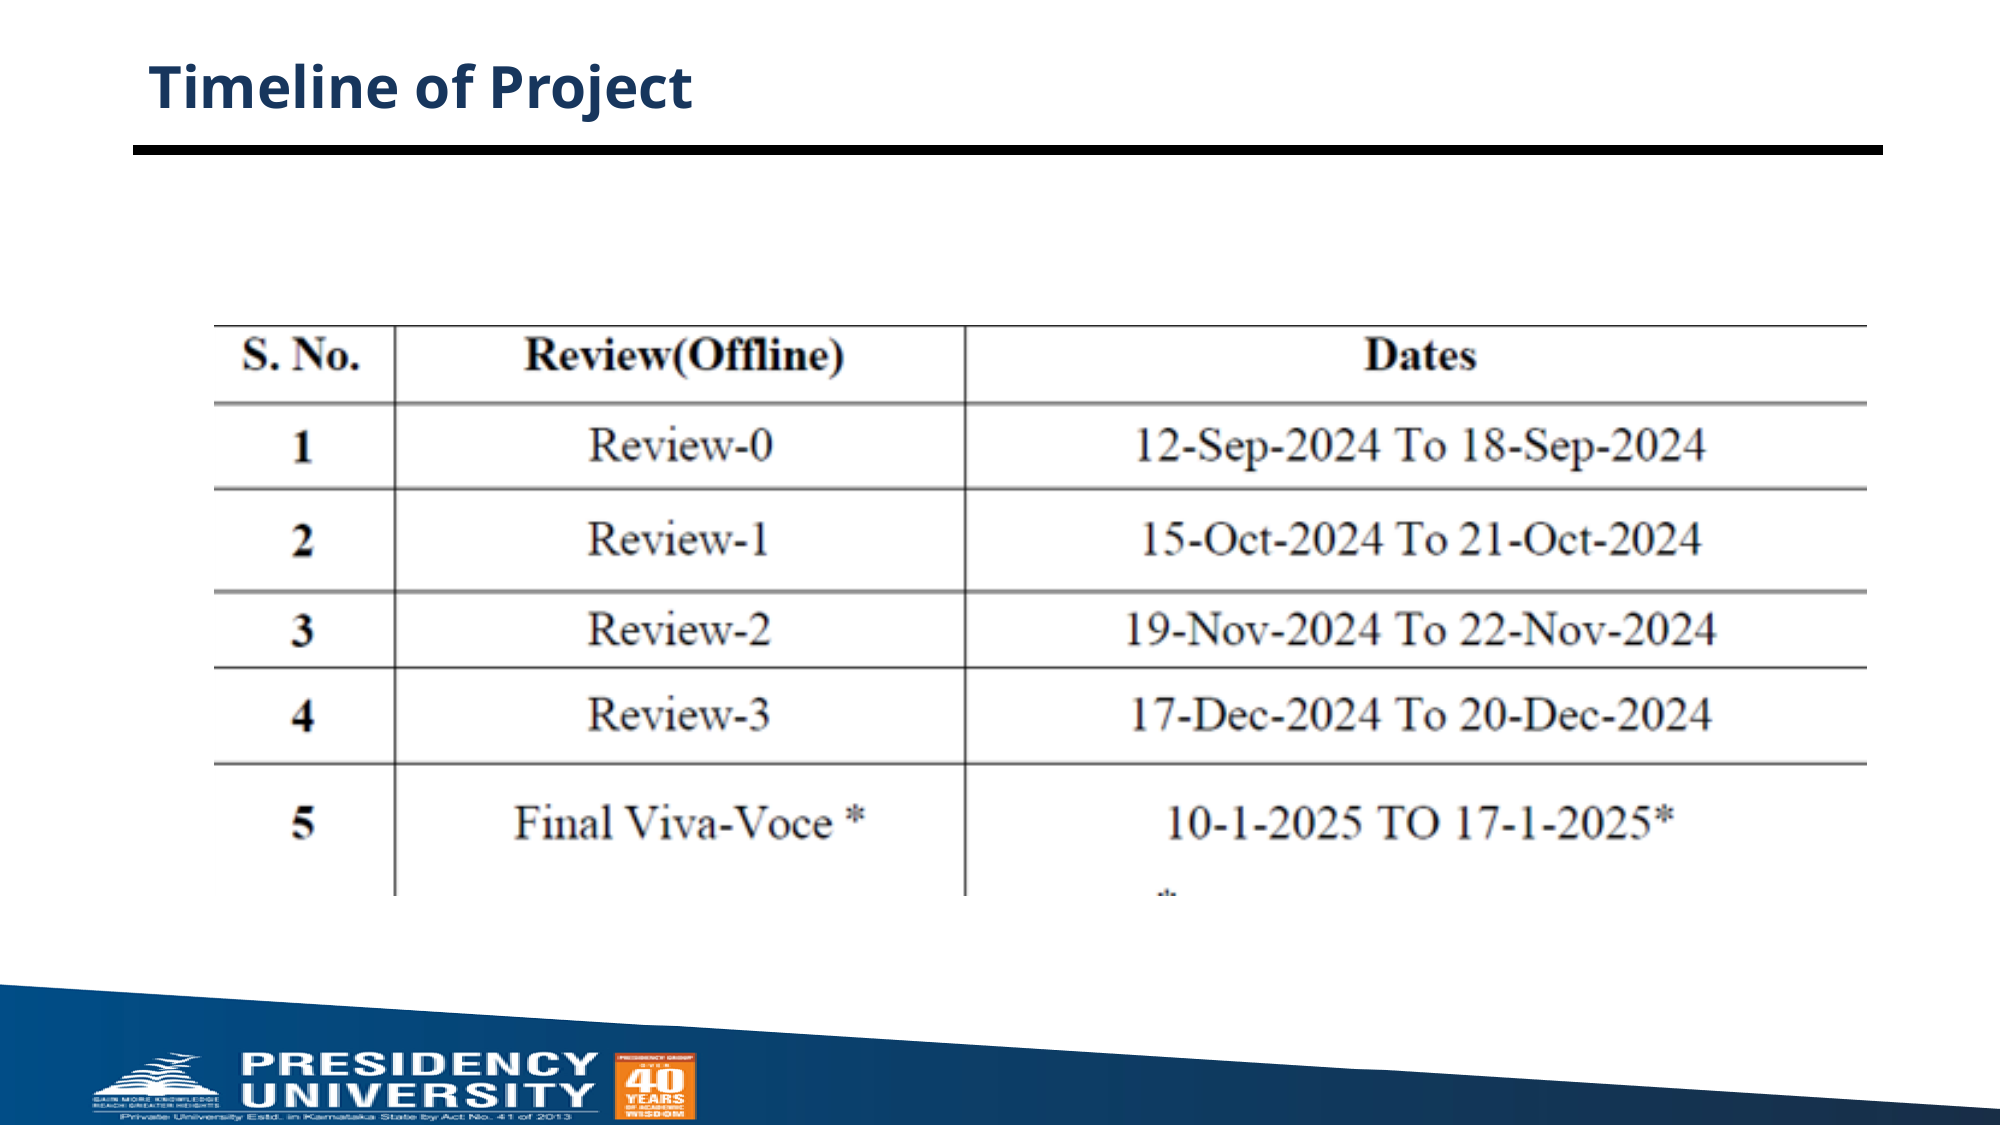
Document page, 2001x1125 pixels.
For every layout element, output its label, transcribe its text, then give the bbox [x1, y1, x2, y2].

picture [214, 325, 1867, 896]
title Timeline of Project [133, 45, 1884, 125]
picture [0, 982, 2000, 1125]
